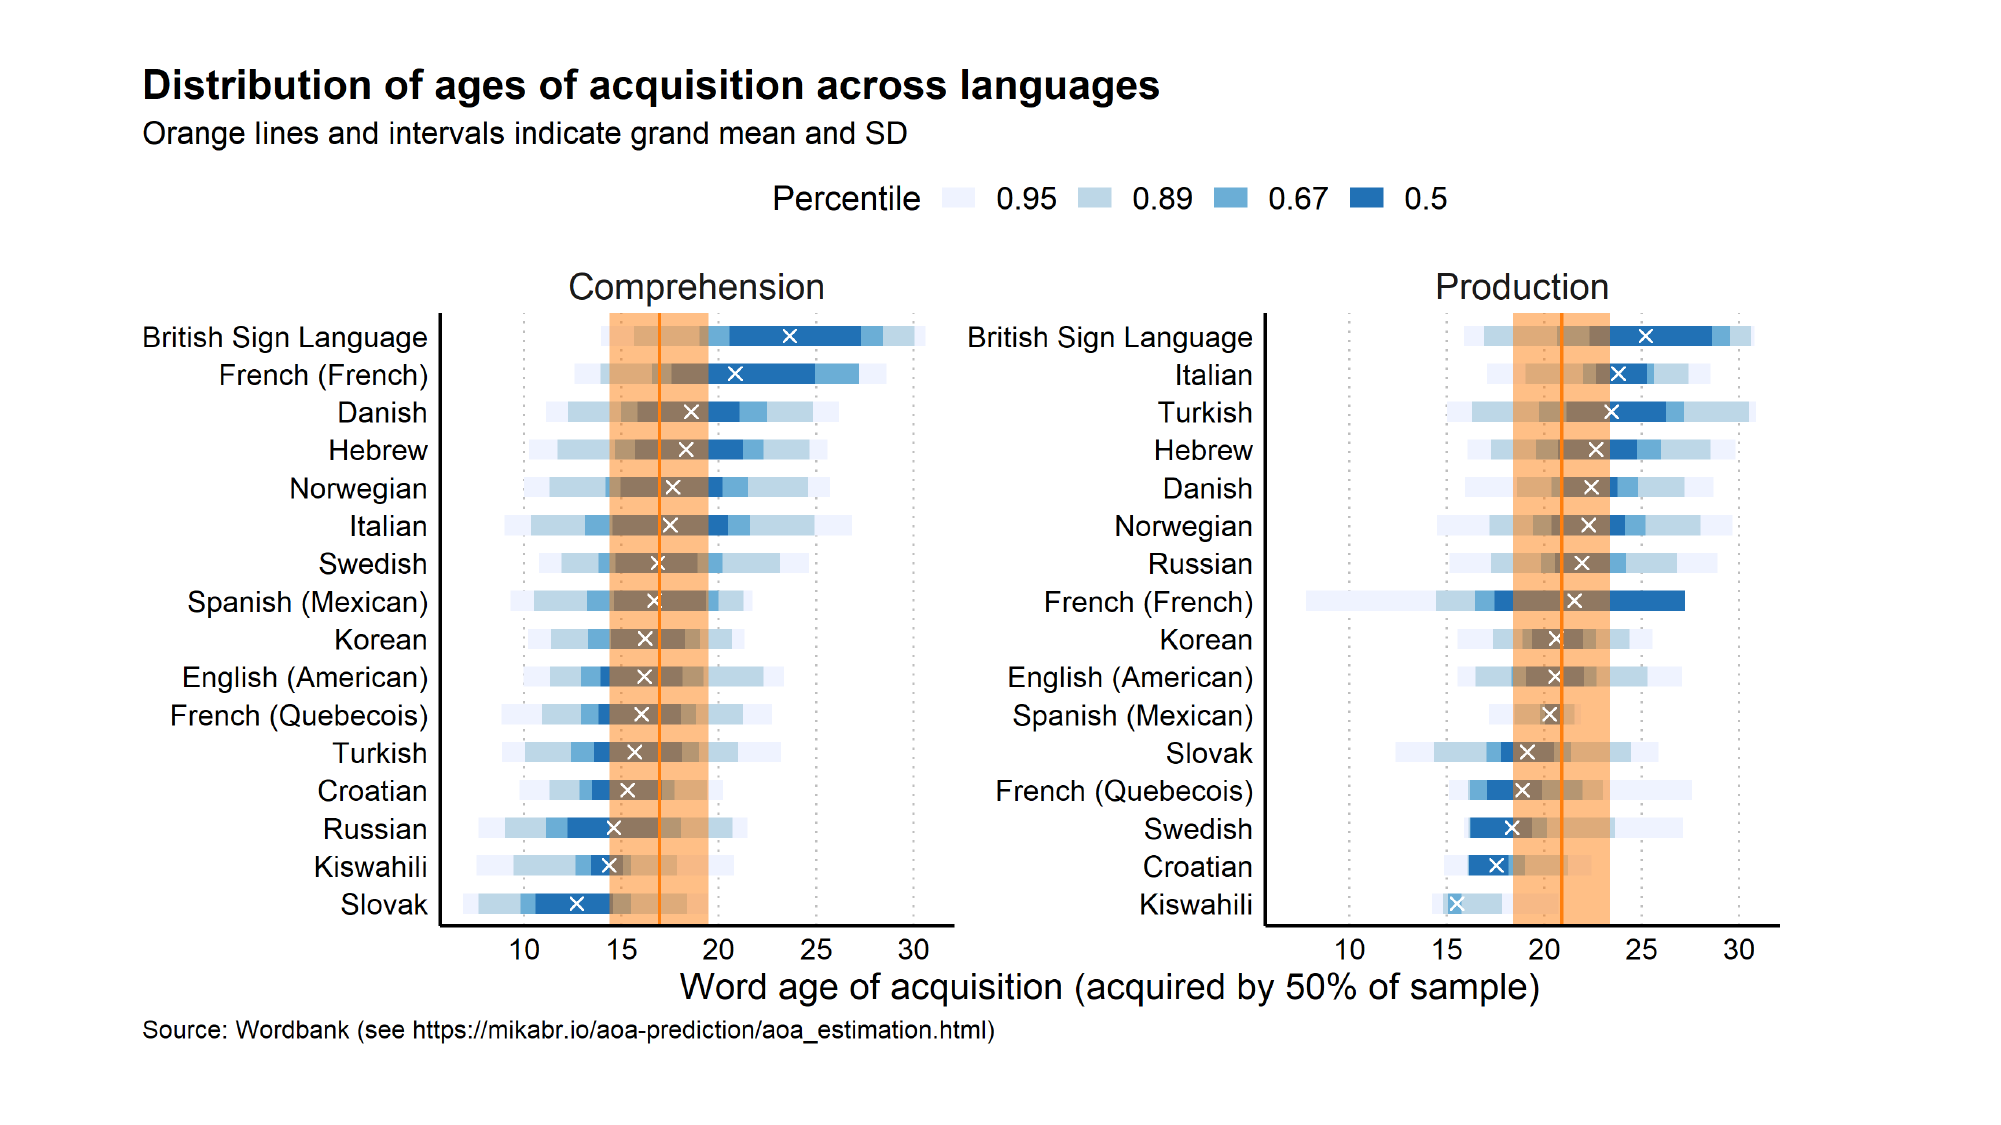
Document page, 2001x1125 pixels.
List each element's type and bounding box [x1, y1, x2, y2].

picture [129, 55, 1793, 1056]
